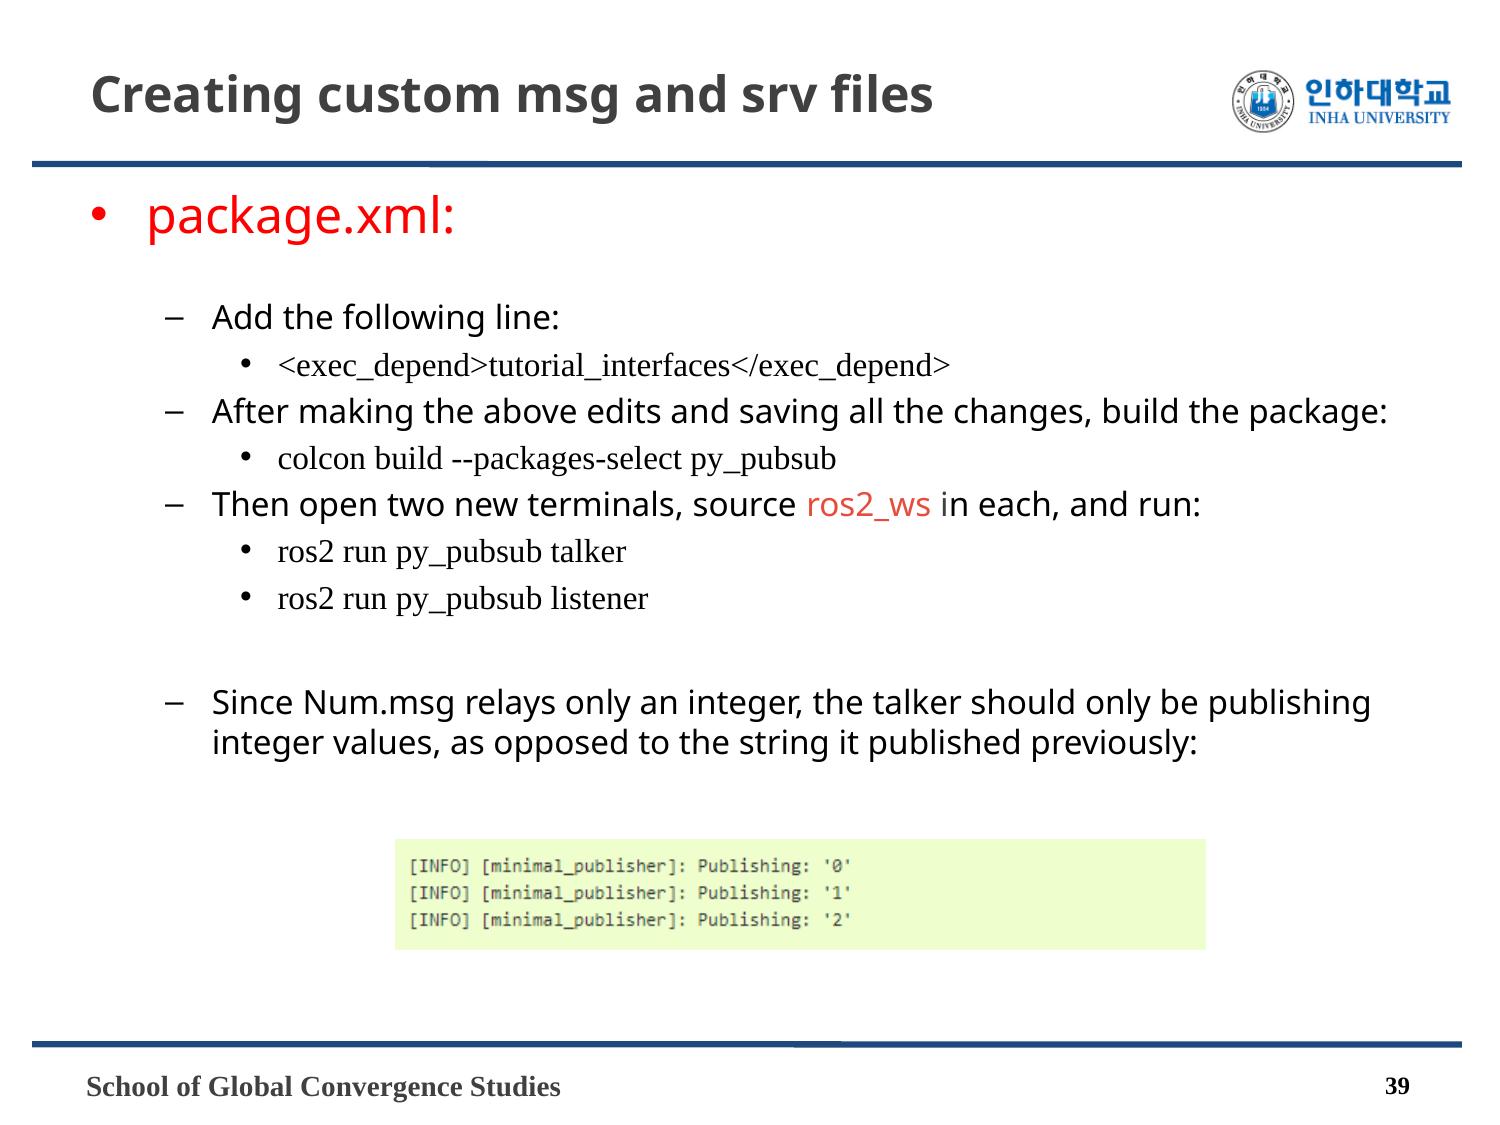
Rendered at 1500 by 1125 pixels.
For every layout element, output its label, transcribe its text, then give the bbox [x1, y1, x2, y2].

title Creating custom msg and srv files [75, 33, 1425, 153]
list package.xml: Add the following line: <exec_depend>tutorial_interfaces</exec_depend> After making the above edits and saving all the changes, build the package: colcon build --packages-select py_pubsub Then open two new terminals, source ros2_ws in each, and run: ros2 run py_pubsub talker ros2 run py_pubsub listener Since Num.msg relays only an integer, the talker should only be publishing integer values, as opposed to the string it published previously: [75, 175, 1425, 1032]
picture [1425, 52, 1465, 150]
slide_number 39 [1074, 1060, 1425, 1109]
picture [395, 839, 1206, 950]
